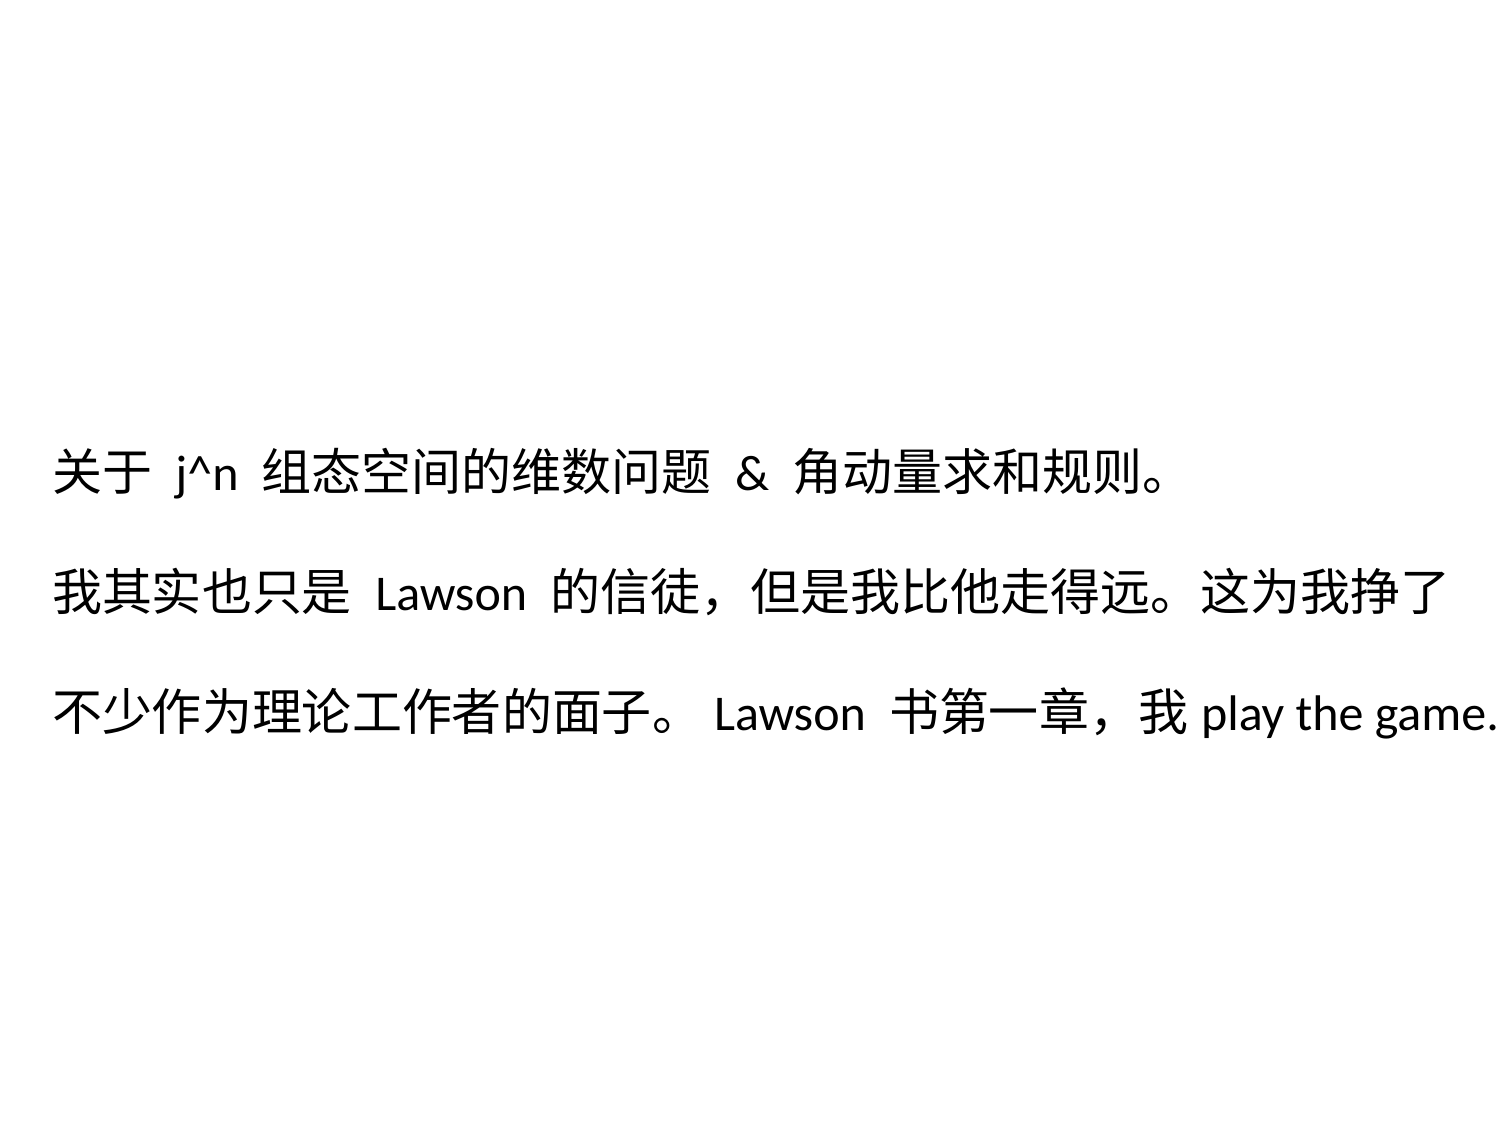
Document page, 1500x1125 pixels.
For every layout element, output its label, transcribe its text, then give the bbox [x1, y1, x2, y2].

text_box 关于 j^n 组态空间的维数问题 & 角动量求和规则。 我其实也只是 Lawson 的信徒，但是我比他走得远。这为我挣了 不少作为理论工作者的面子。Lawson 书第一章，我play the game. [37, 373, 1500, 749]
